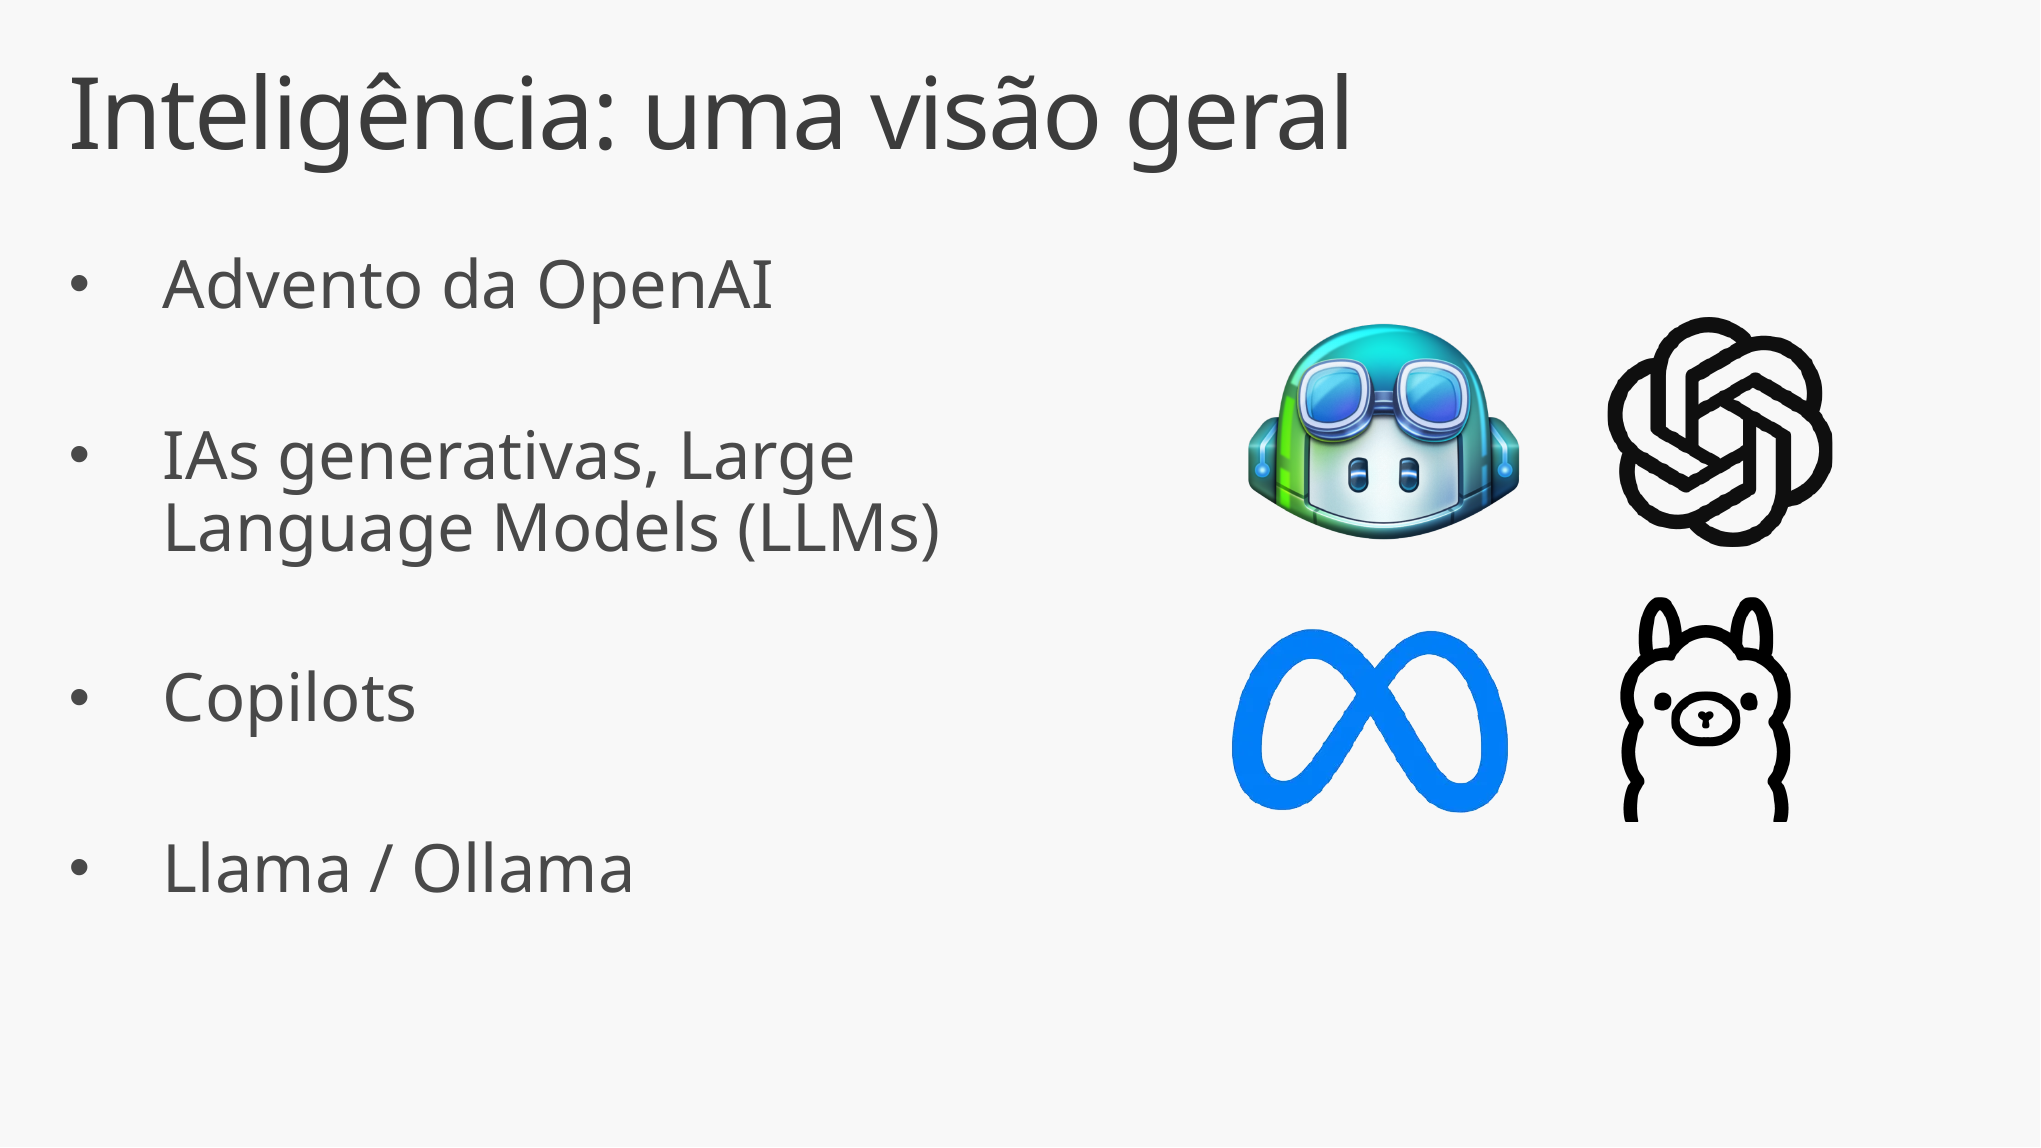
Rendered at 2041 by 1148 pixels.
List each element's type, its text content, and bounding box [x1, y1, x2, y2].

title Inteligência: uma visão geral [45, 48, 1996, 199]
picture [1607, 316, 1833, 547]
list Advento da OpenAI IAs generativas, Large Language Models (LLMs) Copilots Llama / Ollama [45, 236, 1176, 1034]
picture [1619, 579, 1792, 822]
picture [1136, 301, 1592, 949]
